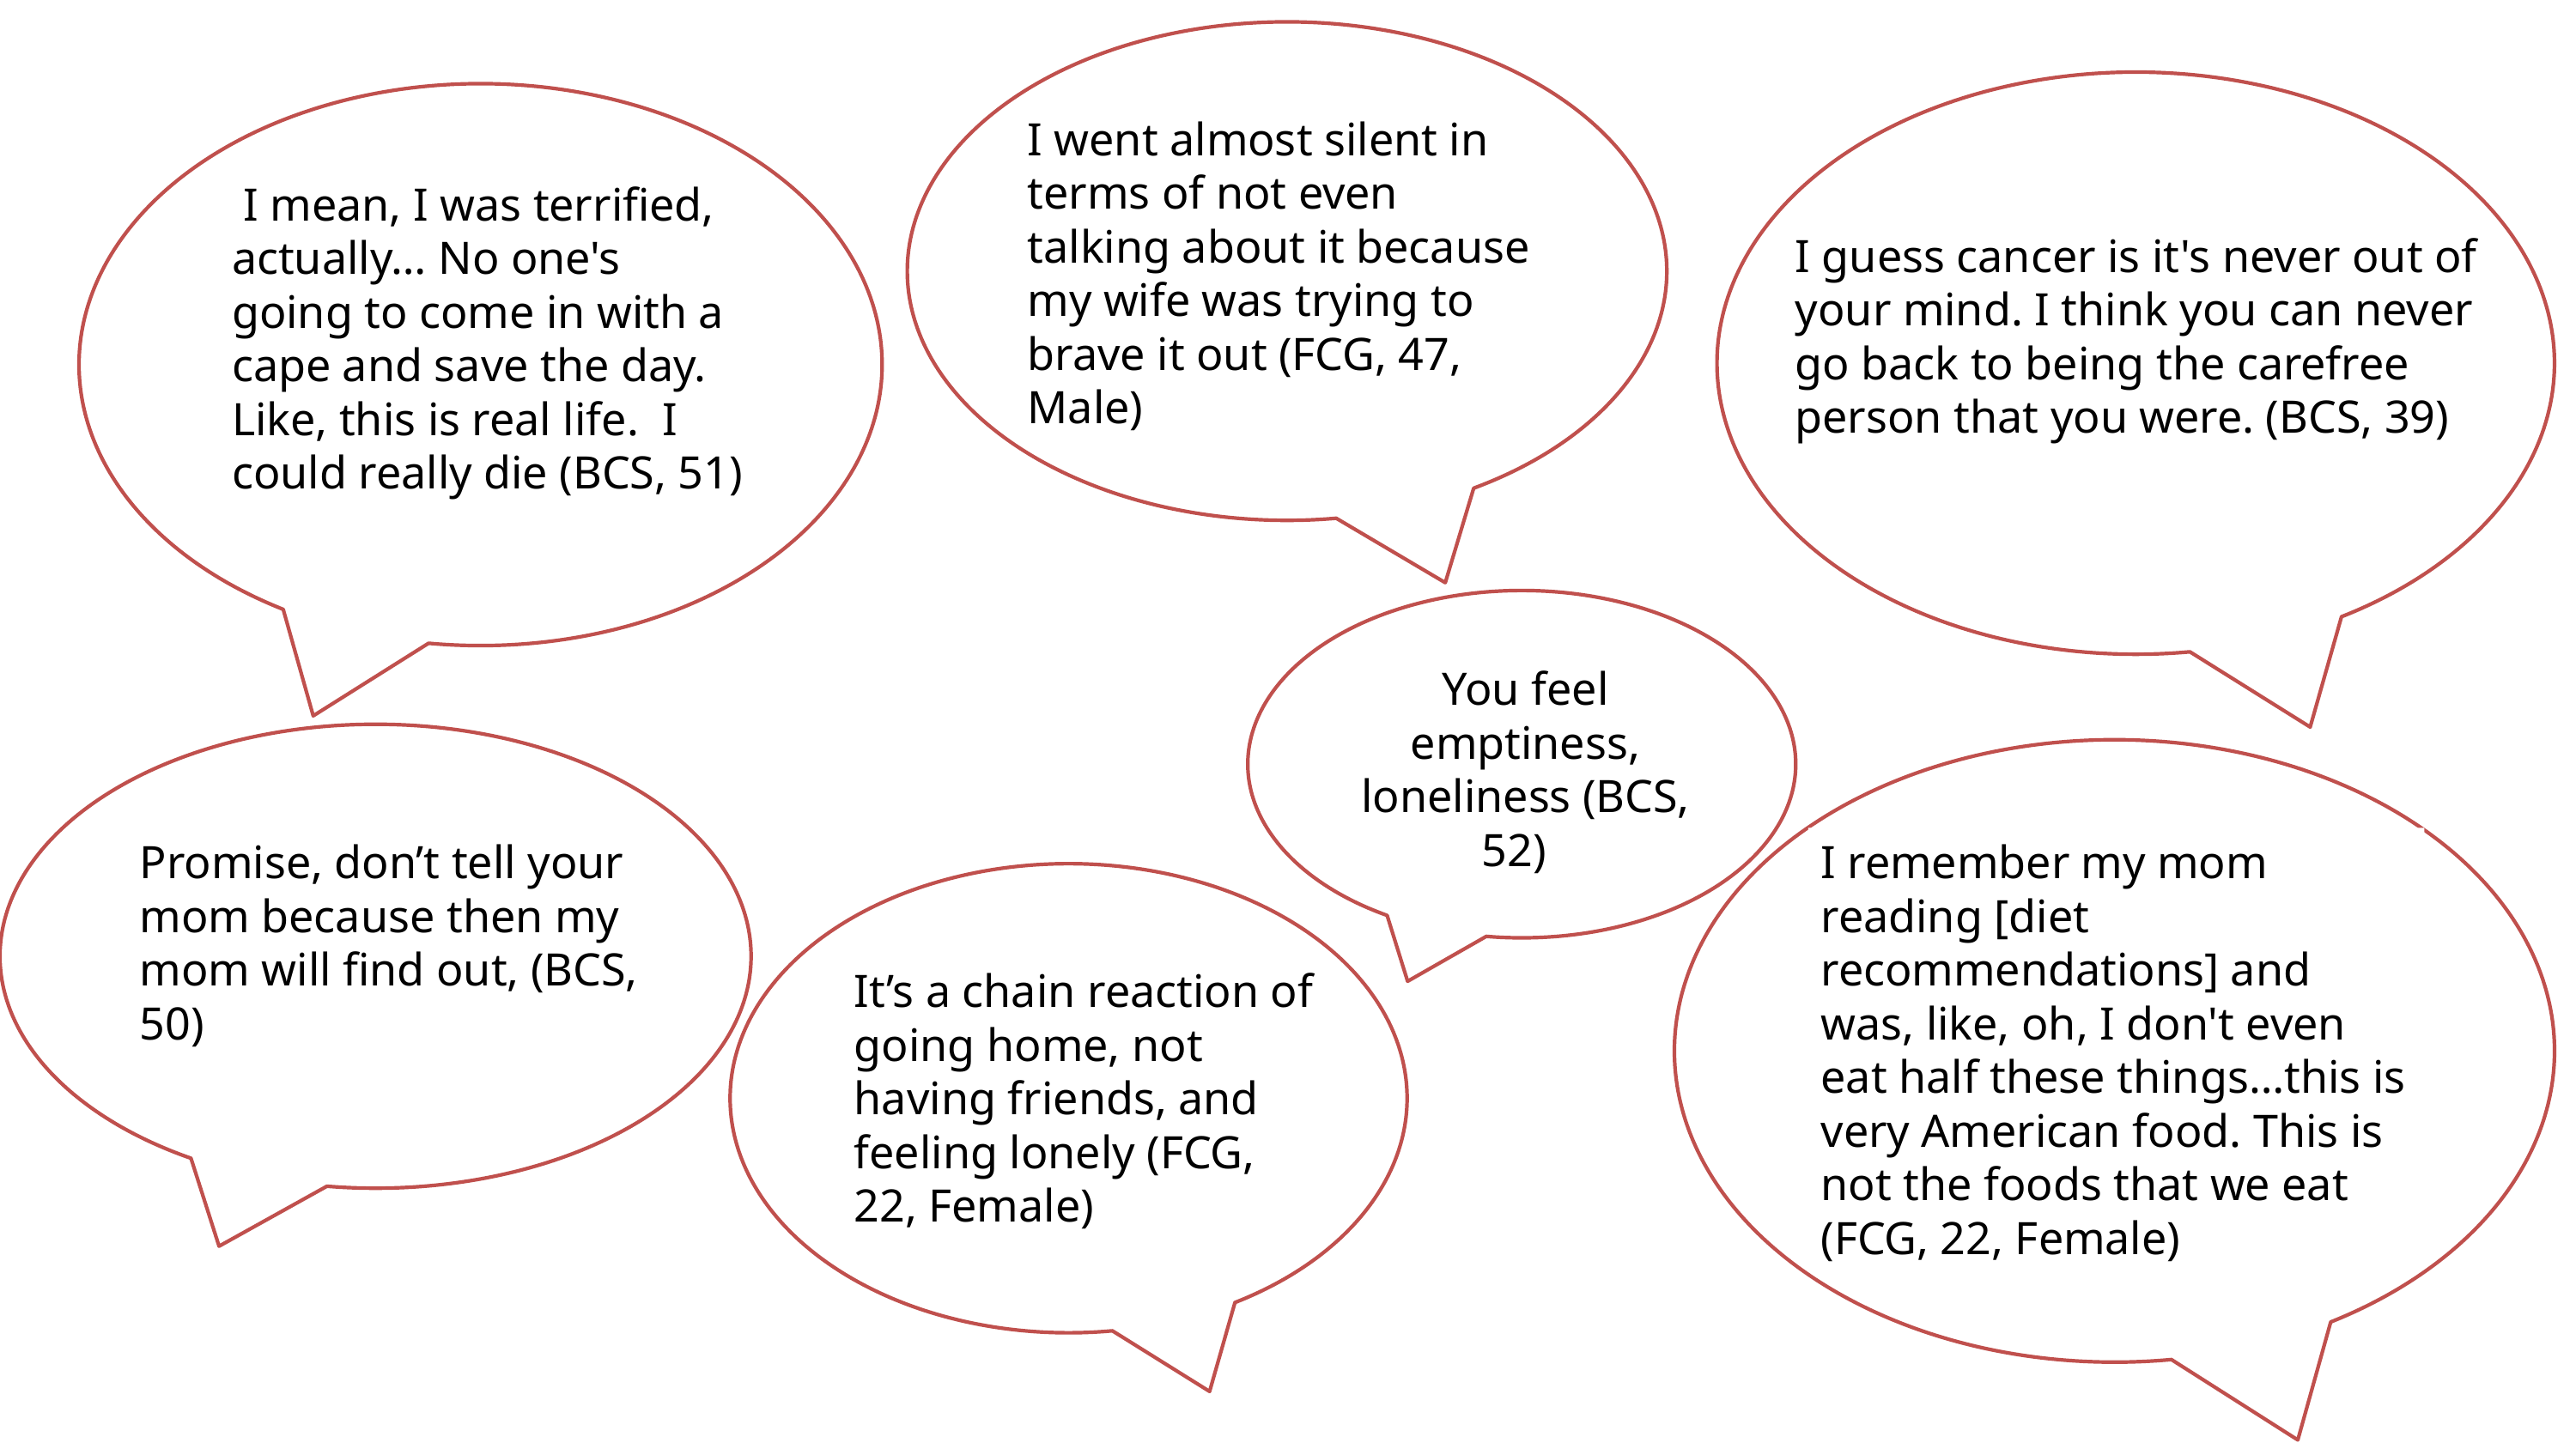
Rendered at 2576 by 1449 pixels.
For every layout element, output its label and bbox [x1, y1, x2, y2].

text_box [78, 83, 883, 646]
text_box [1247, 590, 1796, 938]
text_box [1716, 71, 2555, 655]
text_box [1674, 739, 2555, 1363]
text_box [730, 863, 1407, 1333]
text_box [0, 724, 751, 1189]
text_box [907, 21, 1668, 521]
